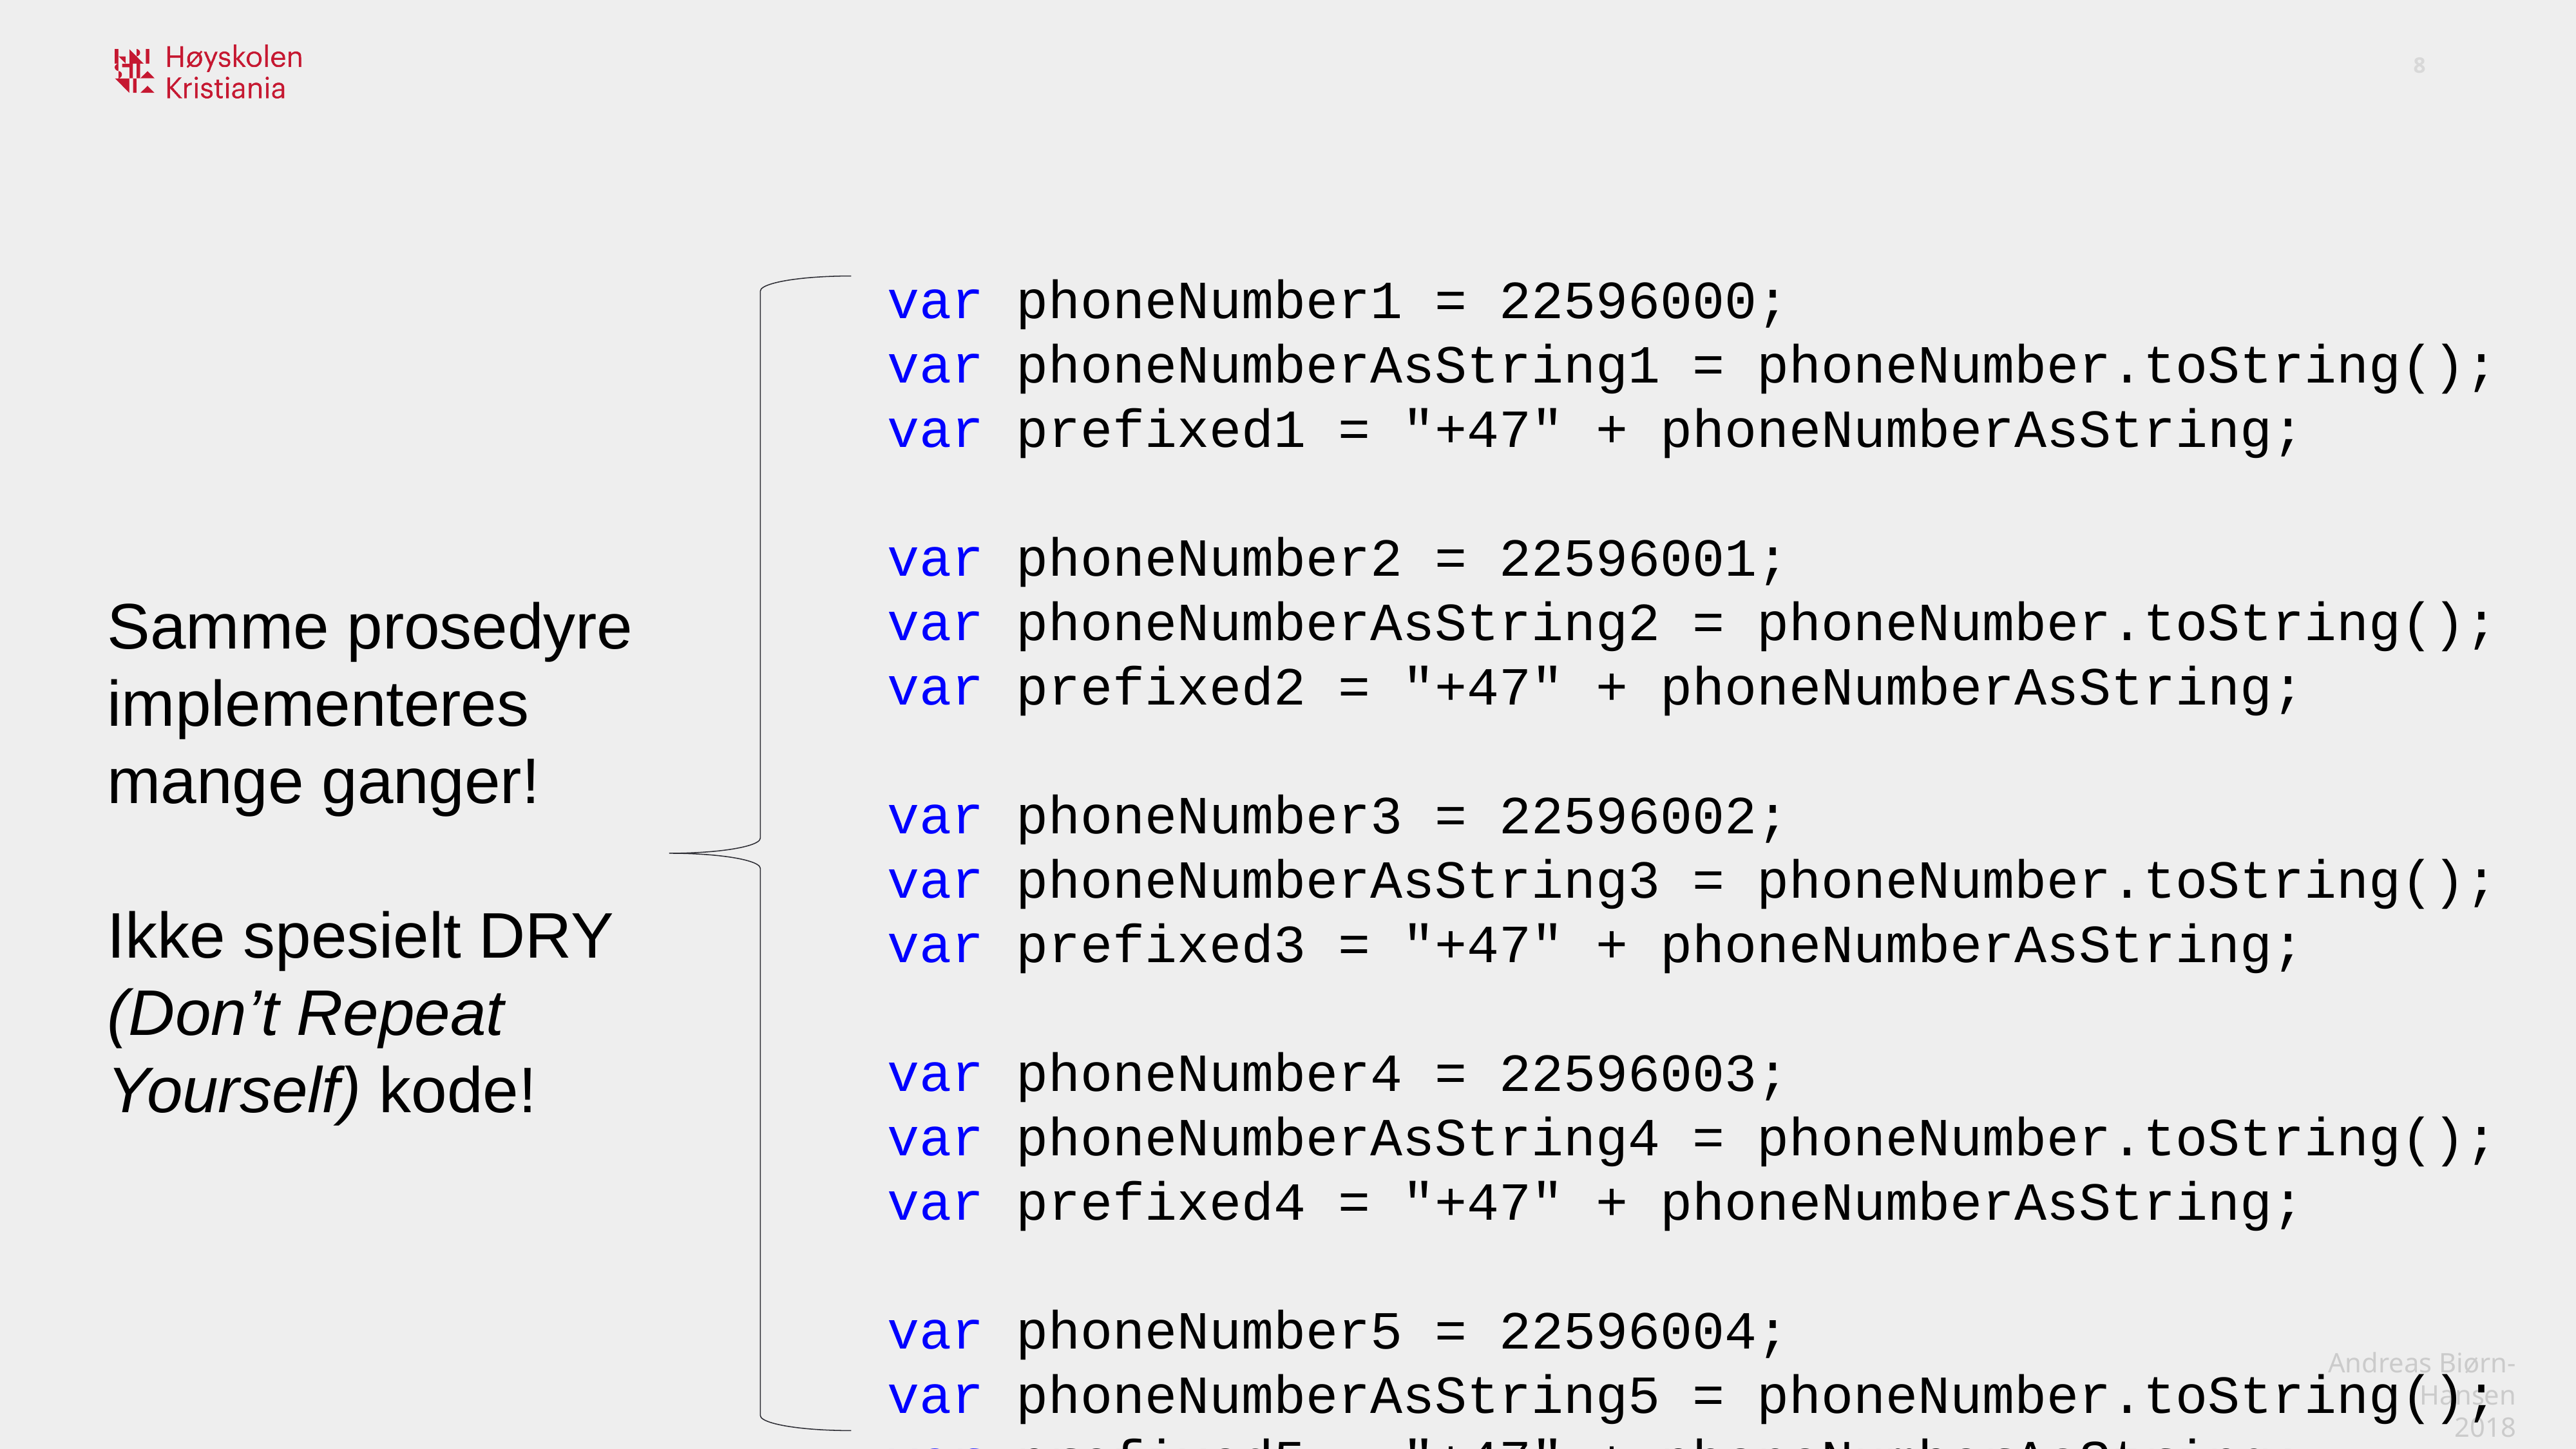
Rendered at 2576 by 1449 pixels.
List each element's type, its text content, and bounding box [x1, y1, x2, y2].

picture [160, 35, 314, 135]
text_box [670, 275, 852, 1432]
picture [115, 49, 157, 95]
text_box Samme prosedyre implementeres mange ganger! Ikke spesielt DRY (Don’t Repeat Yourself) kode! [98, 580, 670, 1130]
text_box var phoneNumber1 = 22596000; var phoneNumberAsString1 = phoneNumber.toString(); var prefixed1 = "+47" + phoneNumberAsString; var phoneNumber2 = 22596001; var phoneNumberAsString2 = phoneNumber.toString(); var prefixed2 = "+47" + phoneNumberAsString; var phoneNumber3 = 22596002; var phoneNumberAsString3 = phoneNumber.toString(); var prefixed3 = "+47" + phoneNumberAsString; var phoneNumber4 = 22596003; var phoneNumberAsString4 = phoneNumber.toString(); var prefixed4 = "+47" + phoneNumberAsString; var phoneNumber5 = 22596004; var phoneNumberAsString5 = phoneNumber.toString(); var prefixed5 = "+47" + phoneNumberAsString; [877, 260, 2576, 1449]
